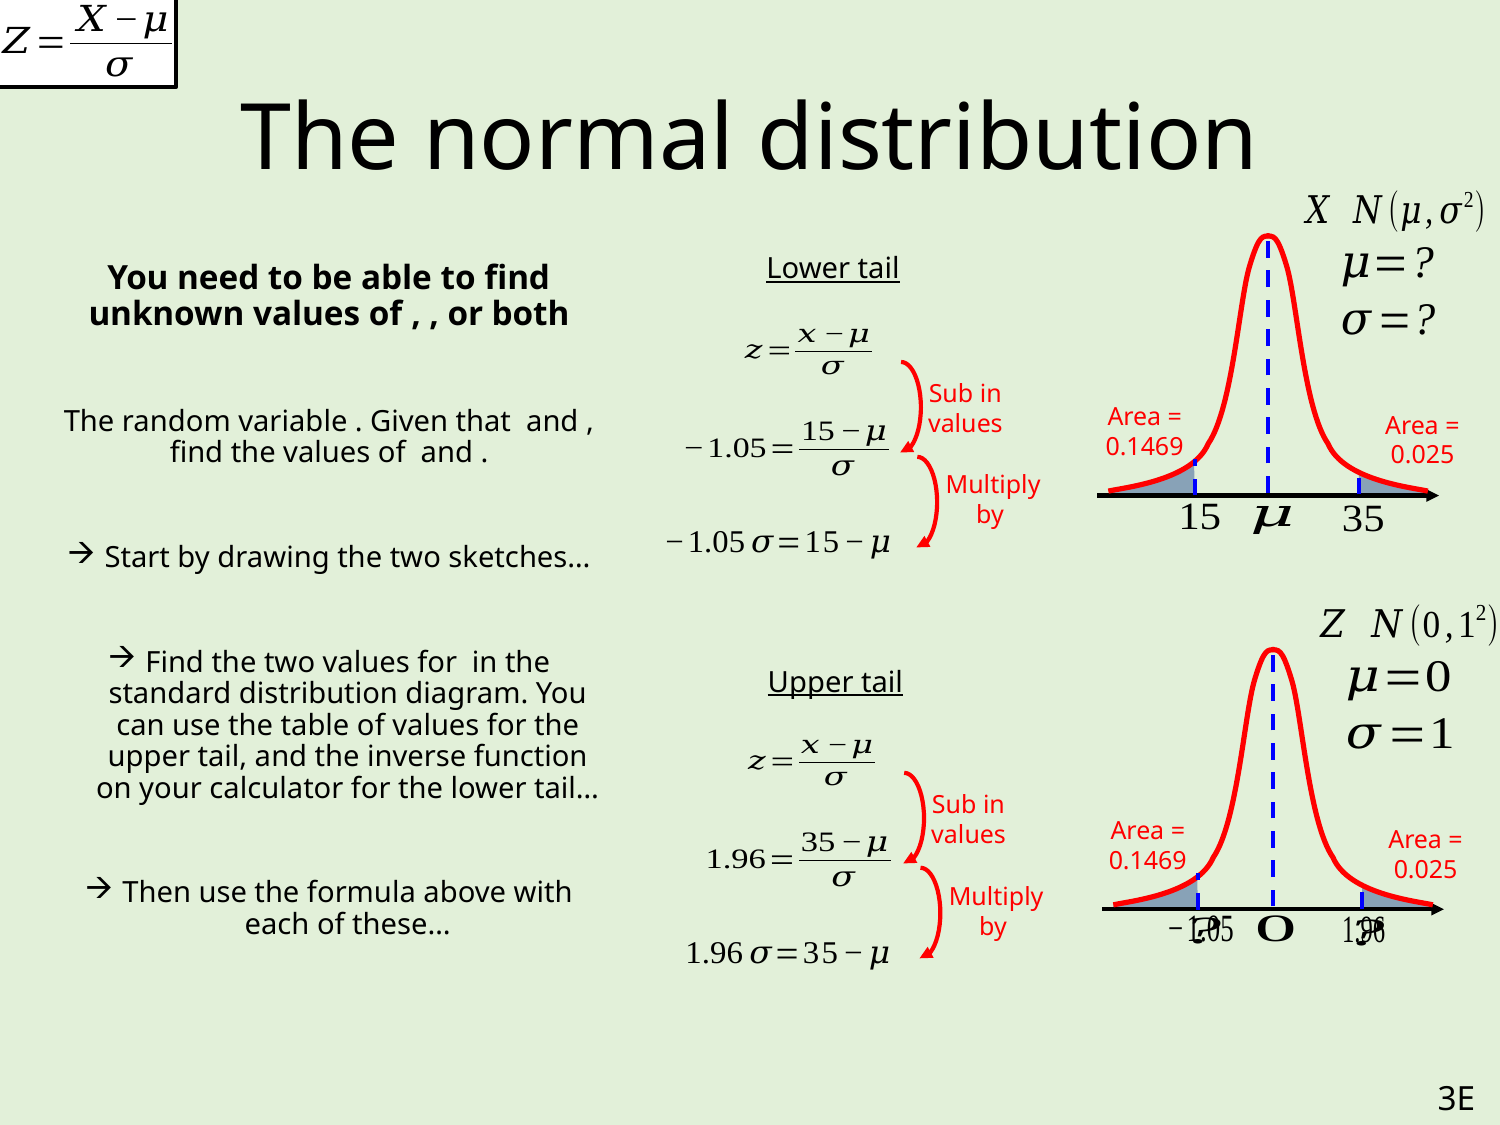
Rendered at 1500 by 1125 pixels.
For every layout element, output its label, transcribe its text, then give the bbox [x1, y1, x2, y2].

text_box 3E [1412, 1074, 1500, 1125]
text_box Area = 0.025 [1439, 401, 1485, 477]
text_box Area = 0.025 [1444, 815, 1488, 891]
text_box Lower tail [751, 241, 915, 292]
text_box [904, 772, 916, 780]
title The normal distribution [103, 30, 1397, 249]
text_box Sub in values [890, 369, 1041, 445]
text_box [916, 456, 938, 548]
text_box Upper tail [752, 655, 919, 706]
text_box [900, 445, 915, 453]
text_box [919, 867, 941, 959]
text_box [1064, 612, 1444, 955]
text_box [900, 361, 913, 369]
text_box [1059, 198, 1439, 541]
text_box [903, 856, 918, 864]
text_box Sub in values [893, 780, 1044, 856]
